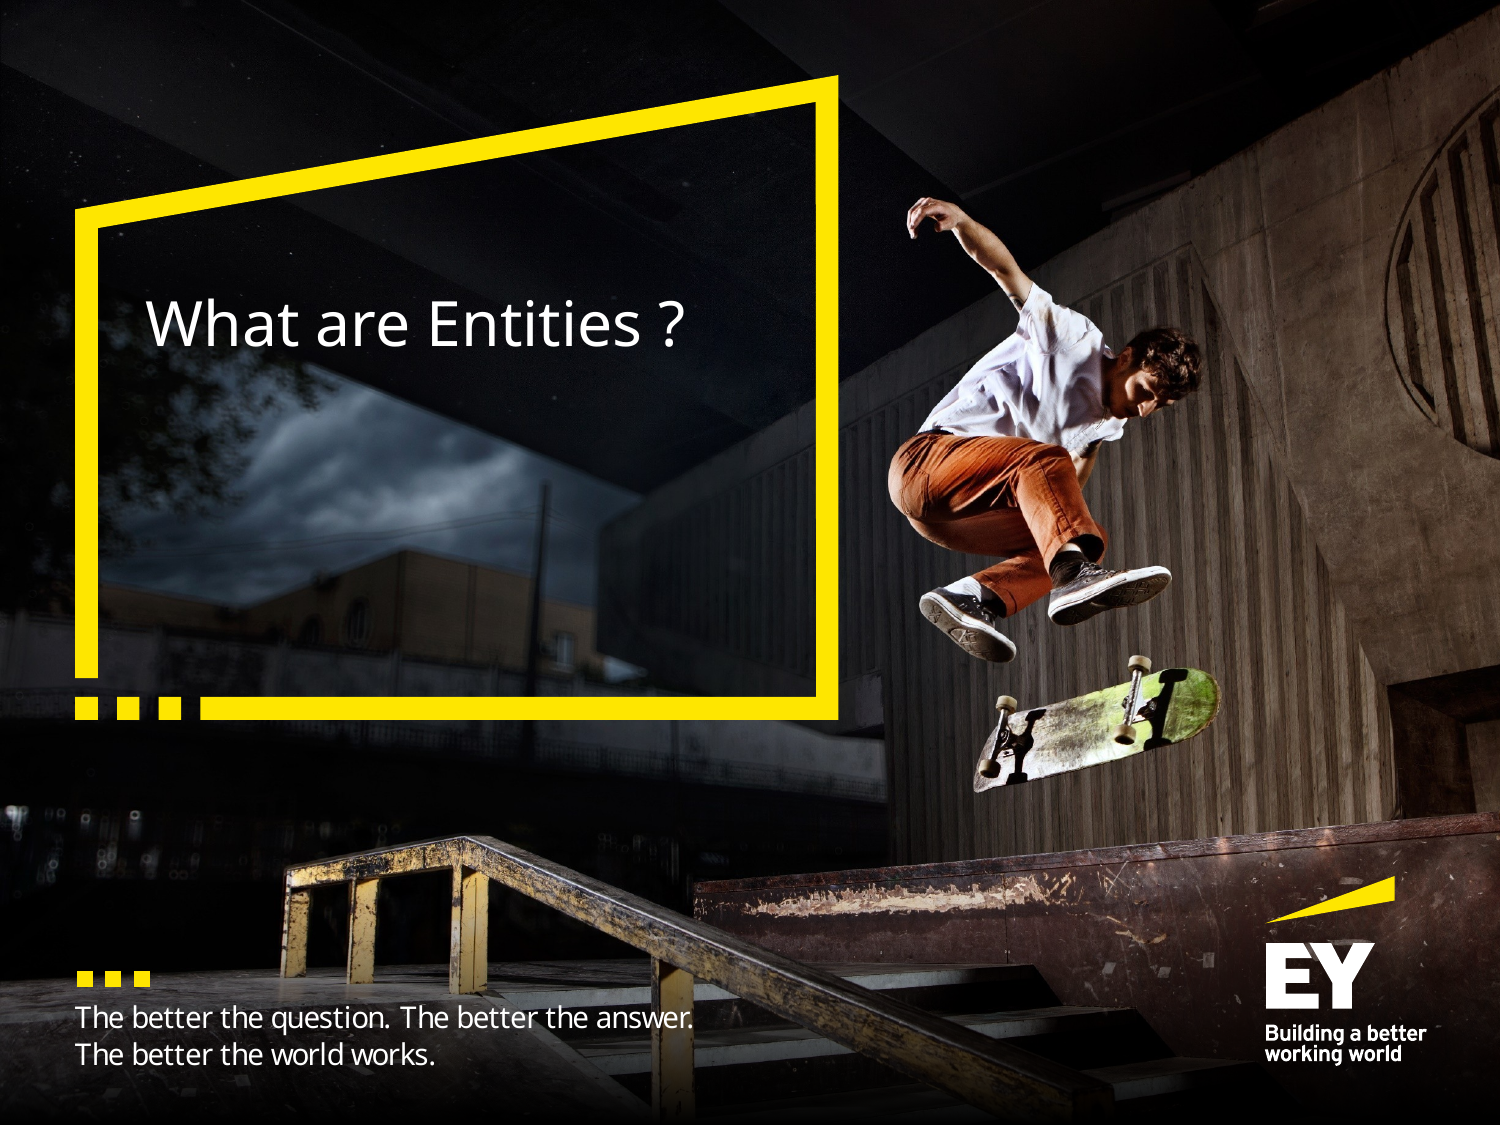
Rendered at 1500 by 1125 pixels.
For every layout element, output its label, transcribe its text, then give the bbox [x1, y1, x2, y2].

picture [0, 0, 1500, 1078]
title What are Entities ? [145, 295, 794, 437]
